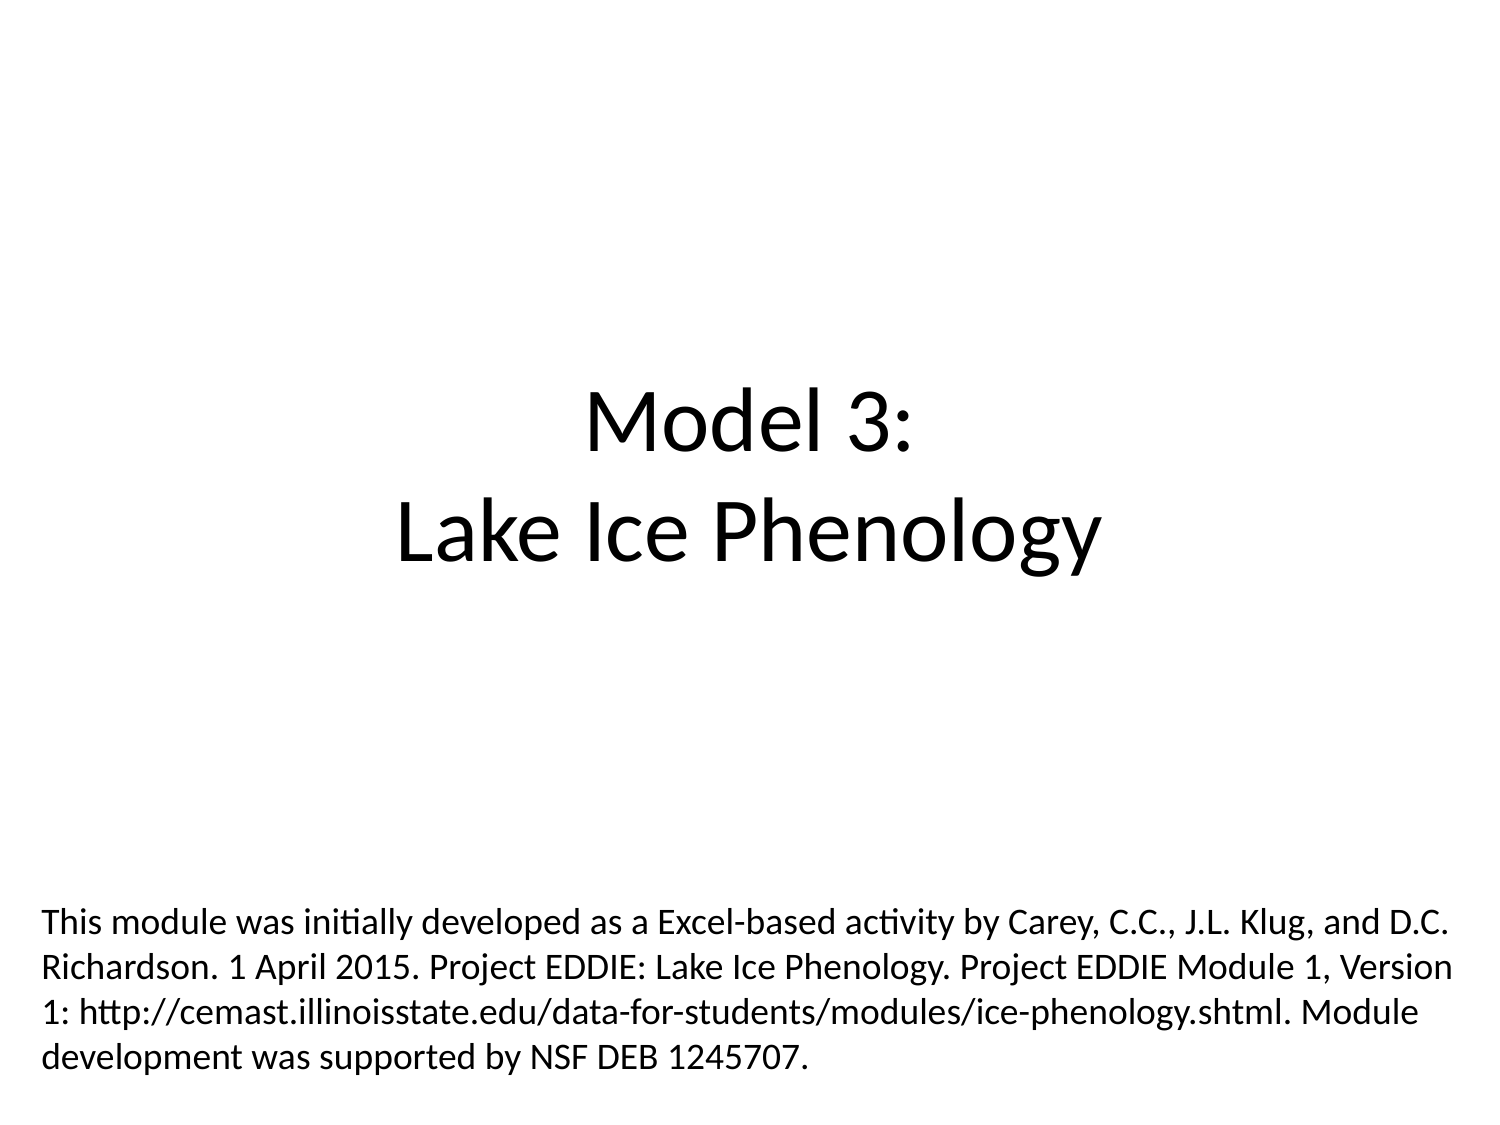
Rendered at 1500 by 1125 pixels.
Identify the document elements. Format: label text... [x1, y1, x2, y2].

text_box This module was initially developed as a Excel-based activity by Carey, C.C., J.L. Klug, and D.C. Richardson. 1 April 2015. Project EDDIE: Lake Ice Phenology. Project EDDIE Module 1, Version 1: http://cemast.illinoisstate.edu/data-for-students/modules/ice-phenology.shtml. Module development was supported by NSF DEB 1245707. [26, 889, 1474, 1085]
title Model 3: Lake Ice Phenology [112, 349, 1388, 591]
